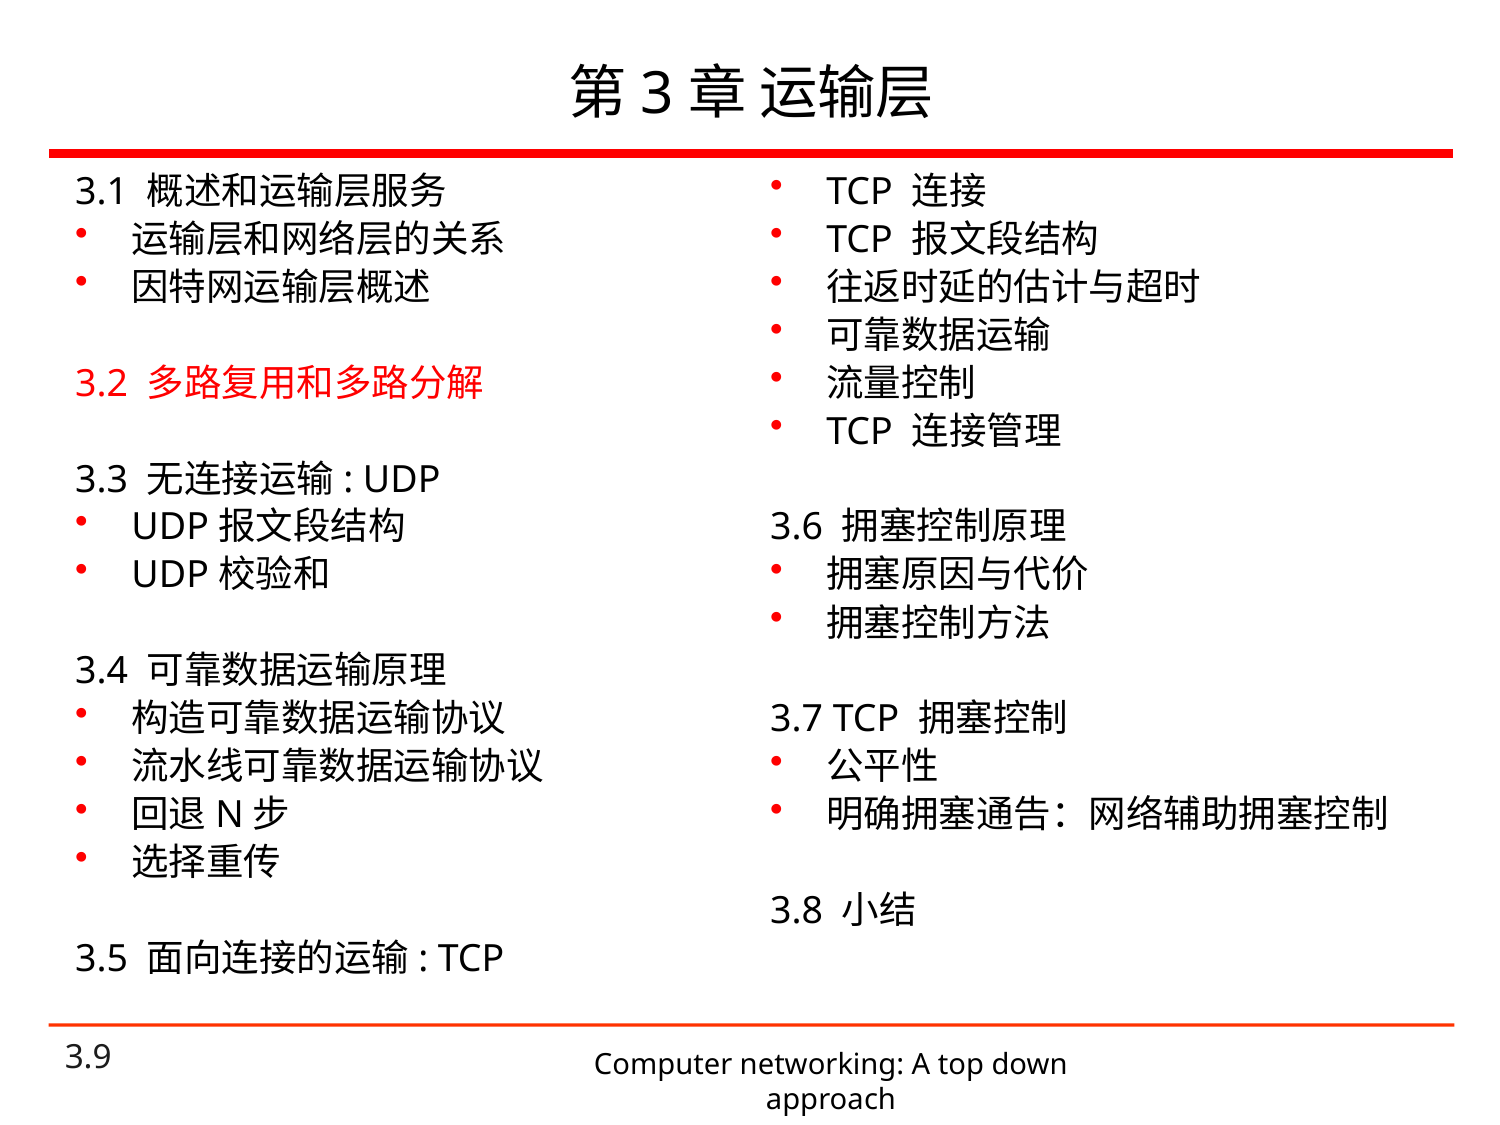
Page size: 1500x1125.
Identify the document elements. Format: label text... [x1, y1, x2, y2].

title 第3章 运输层 [59, 37, 1443, 143]
list TCP 连接 TCP 报文段结构 往返时延的估计与超时 可靠数据运输 流量控制 TCP 连接管理 3.6 拥塞控制原理 拥塞原因与代价 拥塞控制方法 3.7 TCP 拥塞控制 公平性 明确拥塞通告：网络辅助拥塞控制 3.8 小结 [754, 164, 1448, 1000]
footer Computer networking: A top down approach [512, 1037, 1150, 1089]
list 3.1 概述和运输层服务 运输层和网络层的关系 因特网运输层概述 3.2 多路复用和多路分解 3.3 无连接运输: UDP UDP报文段结构 UDP校验和 3.4 可靠数据运输原理 构造可靠数据运输协议 流水线可靠数据运输协议 回退N步 选择重传 3.5 面向连接的运输: TCP [59, 164, 728, 1018]
